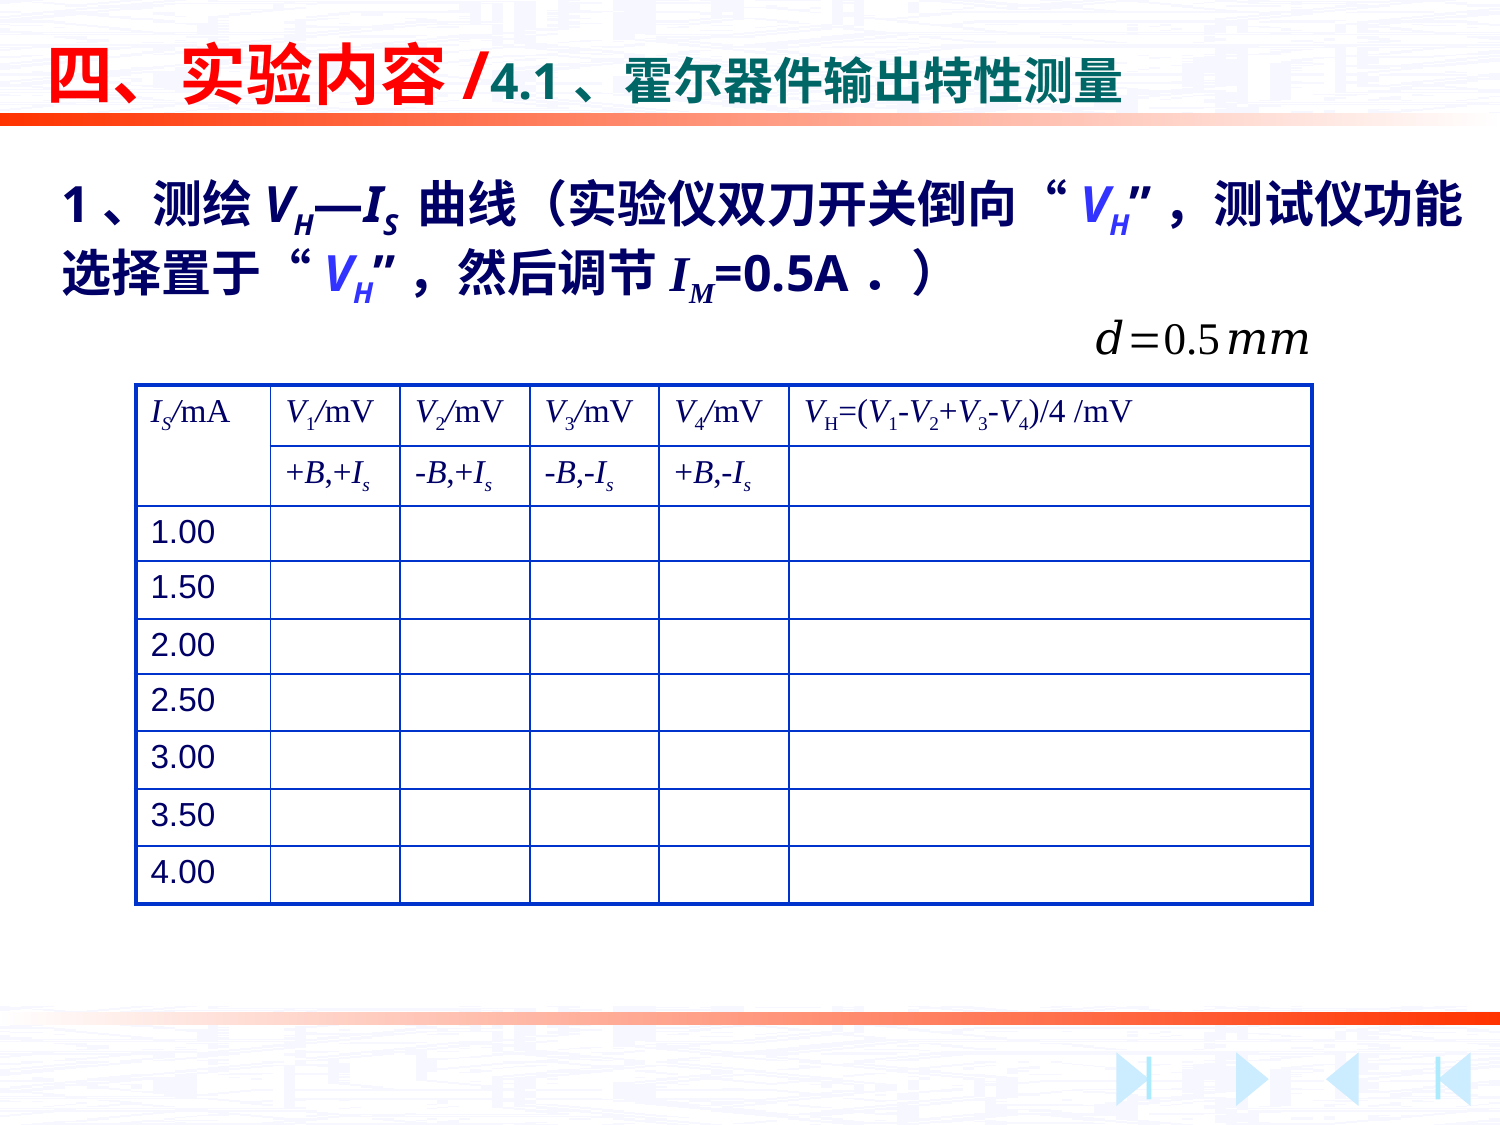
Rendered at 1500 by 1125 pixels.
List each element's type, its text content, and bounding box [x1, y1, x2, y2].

table_cell [790, 620, 1310, 673]
table_cell [660, 675, 788, 730]
table_cell [790, 732, 1310, 788]
table_cell [660, 732, 788, 788]
table_cell [401, 562, 529, 618]
picture [0, 1006, 1500, 1013]
table_cell 3.00 [138, 732, 270, 788]
table_cell [531, 562, 658, 618]
table_cell [531, 620, 658, 673]
table_cell [401, 790, 529, 845]
table_cell [790, 847, 1310, 902]
table_cell [401, 507, 529, 560]
table_cell 2.50 [138, 675, 270, 730]
table_cell 1.50 [138, 562, 270, 618]
table_cell [660, 562, 788, 618]
table_cell [660, 847, 788, 902]
table_cell [531, 507, 658, 560]
table_header V3/mV [531, 387, 658, 445]
picture [0, 1025, 1500, 1125]
table_cell 1.00 [138, 507, 270, 560]
table_cell [790, 447, 1310, 505]
table_cell [271, 675, 399, 730]
table_header VH=(V1-V2+V3-V4)/4 /mV [790, 387, 1310, 445]
table_cell [660, 620, 788, 673]
table_cell [531, 675, 658, 730]
text_box [850, 1013, 854, 1025]
table_cell +B,+Is [271, 447, 399, 505]
table_cell [271, 732, 399, 788]
table_cell [271, 790, 399, 845]
table_cell [790, 790, 1310, 845]
table_cell -B,+Is [401, 447, 529, 505]
table_cell [660, 507, 788, 560]
table_header V1/mV [271, 387, 399, 445]
table_cell [660, 790, 788, 845]
table_cell [271, 507, 399, 560]
table_cell [531, 732, 658, 788]
table_cell [271, 562, 399, 618]
table_cell 4.00 [138, 847, 270, 902]
table_cell [531, 847, 658, 902]
table_cell [790, 507, 1310, 560]
table_cell [401, 620, 529, 673]
table_cell -B,-Is [531, 447, 658, 505]
table_cell [401, 847, 529, 902]
table_cell [401, 675, 529, 730]
table_cell [271, 620, 399, 673]
table_cell +B,-Is [660, 447, 788, 505]
text_box 四、实验内容/4.1、霍尔器件输出特性测量 [31, 25, 1139, 121]
table_cell [790, 675, 1310, 730]
table_header V2/mV [401, 387, 529, 445]
picture [0, 0, 1500, 114]
table_cell [790, 562, 1310, 618]
table_cell [531, 790, 658, 845]
table_cell 3.50 [138, 790, 270, 845]
table_cell [271, 847, 399, 902]
text_box 1、测绘VH—IS 曲线（实验仪双刀开关倒向“VH”，测试仪功能选择置于“VH”，然后调节IM=0.5A．） [46, 165, 1484, 317]
table_cell [401, 732, 529, 788]
table_cell 2.00 [138, 620, 270, 673]
table_header V4/mV [660, 387, 788, 445]
table_header IS/mA [138, 387, 270, 505]
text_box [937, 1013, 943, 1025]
